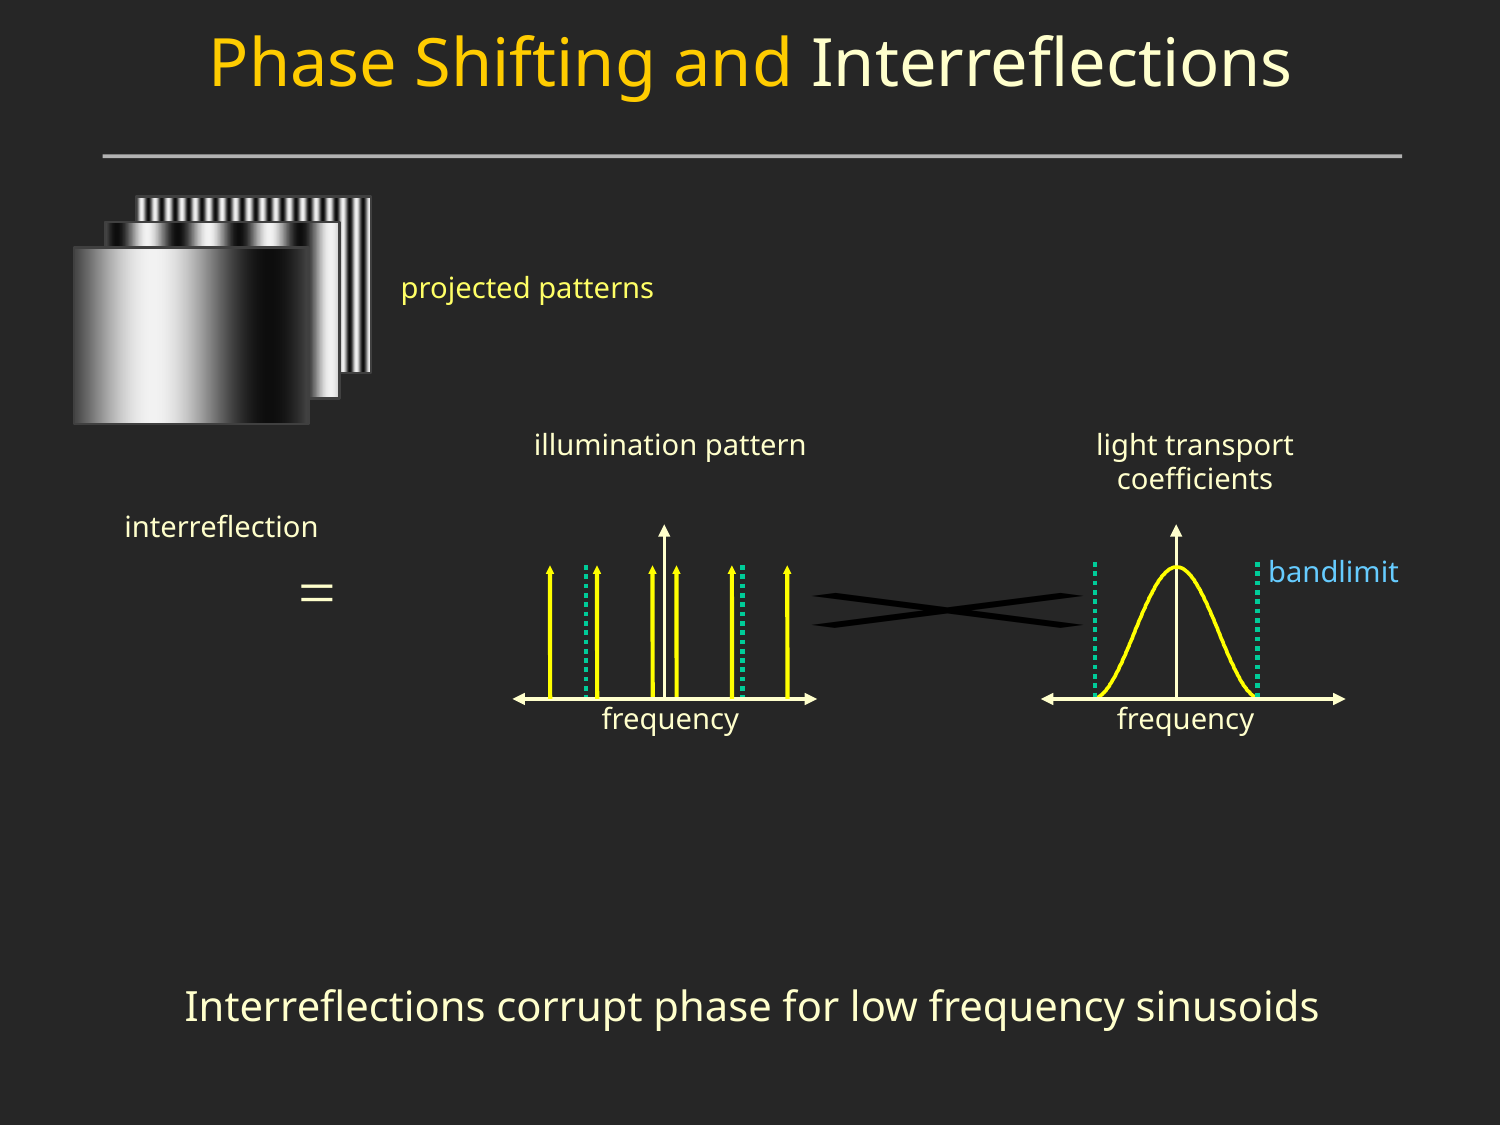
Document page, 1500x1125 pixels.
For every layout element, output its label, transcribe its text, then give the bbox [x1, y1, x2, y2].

text_box projected patterns [374, 262, 743, 313]
text_box bandlimit [1181, 546, 1492, 596]
text_box frequency [1030, 692, 1341, 743]
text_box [585, 564, 743, 698]
text_box Interreflections corrupt phase for low frequency sinusoids [2, 937, 1500, 1072]
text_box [1098, 566, 1254, 698]
text_box illumination pattern [515, 418, 826, 469]
text_box Phase Shifting and Interreflections [46, 12, 1457, 150]
text_box frequency [515, 692, 826, 743]
text_box light transport coefficients [1040, 418, 1350, 504]
picture [75, 197, 370, 423]
text_box interreflection [62, 477, 381, 575]
